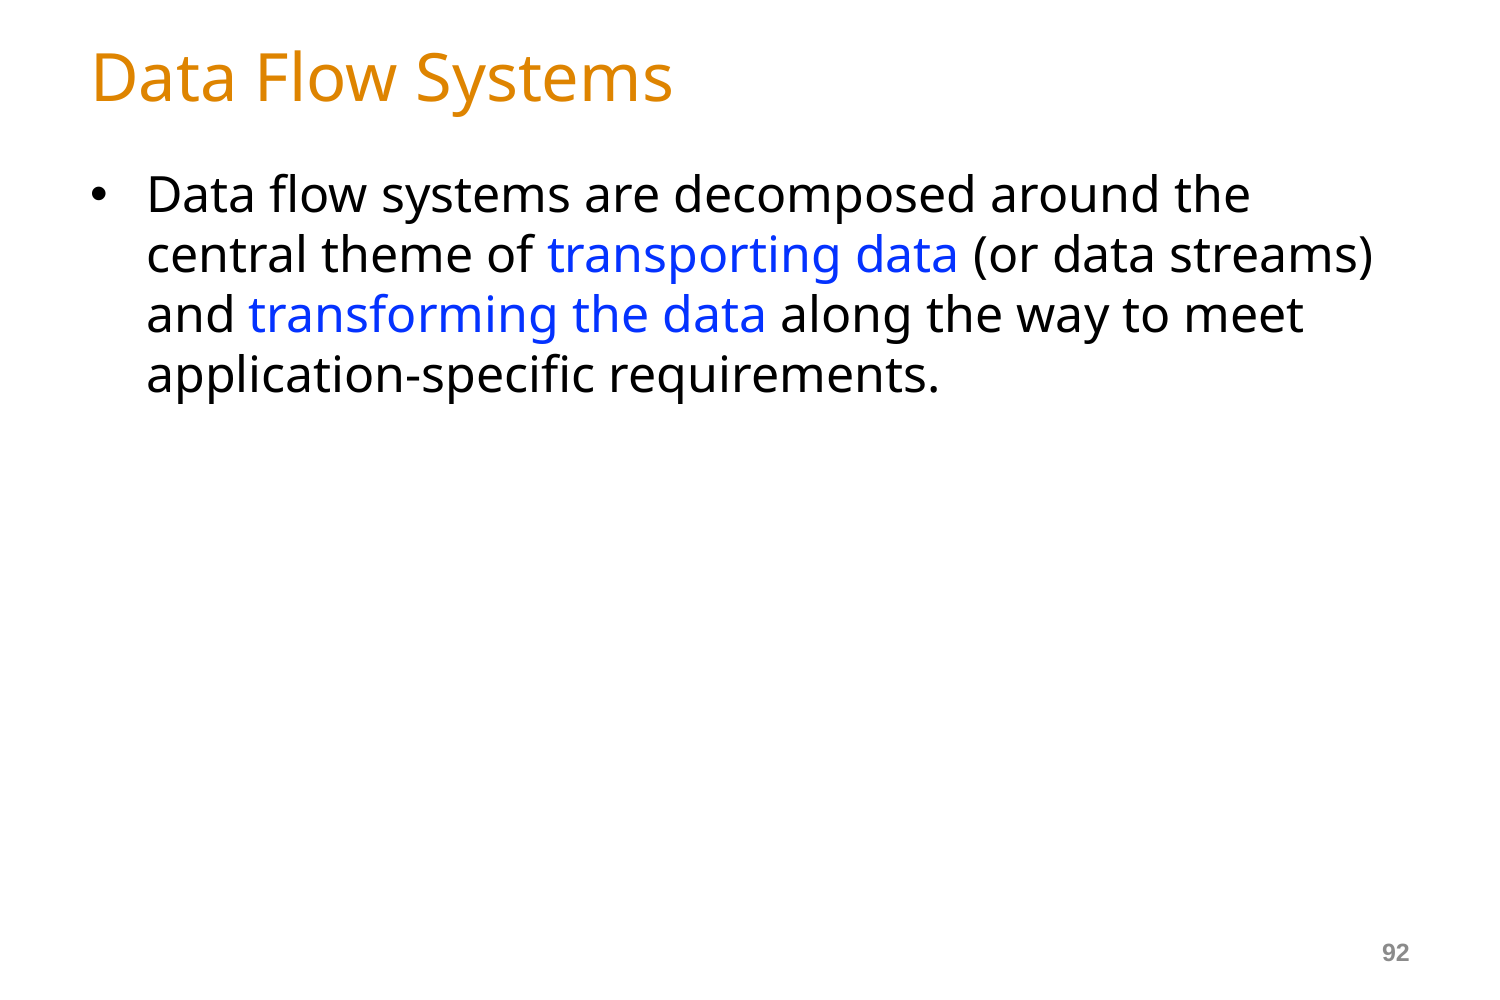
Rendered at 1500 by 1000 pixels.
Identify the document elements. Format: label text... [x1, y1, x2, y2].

slide_number 92 [1074, 926, 1425, 981]
title Data Flow Systems [75, 40, 1425, 111]
list Data flow systems are decomposed around the central theme of transporting data (or data streams) and transforming the data along the way to meet application-specific requirements. [75, 155, 1425, 945]
